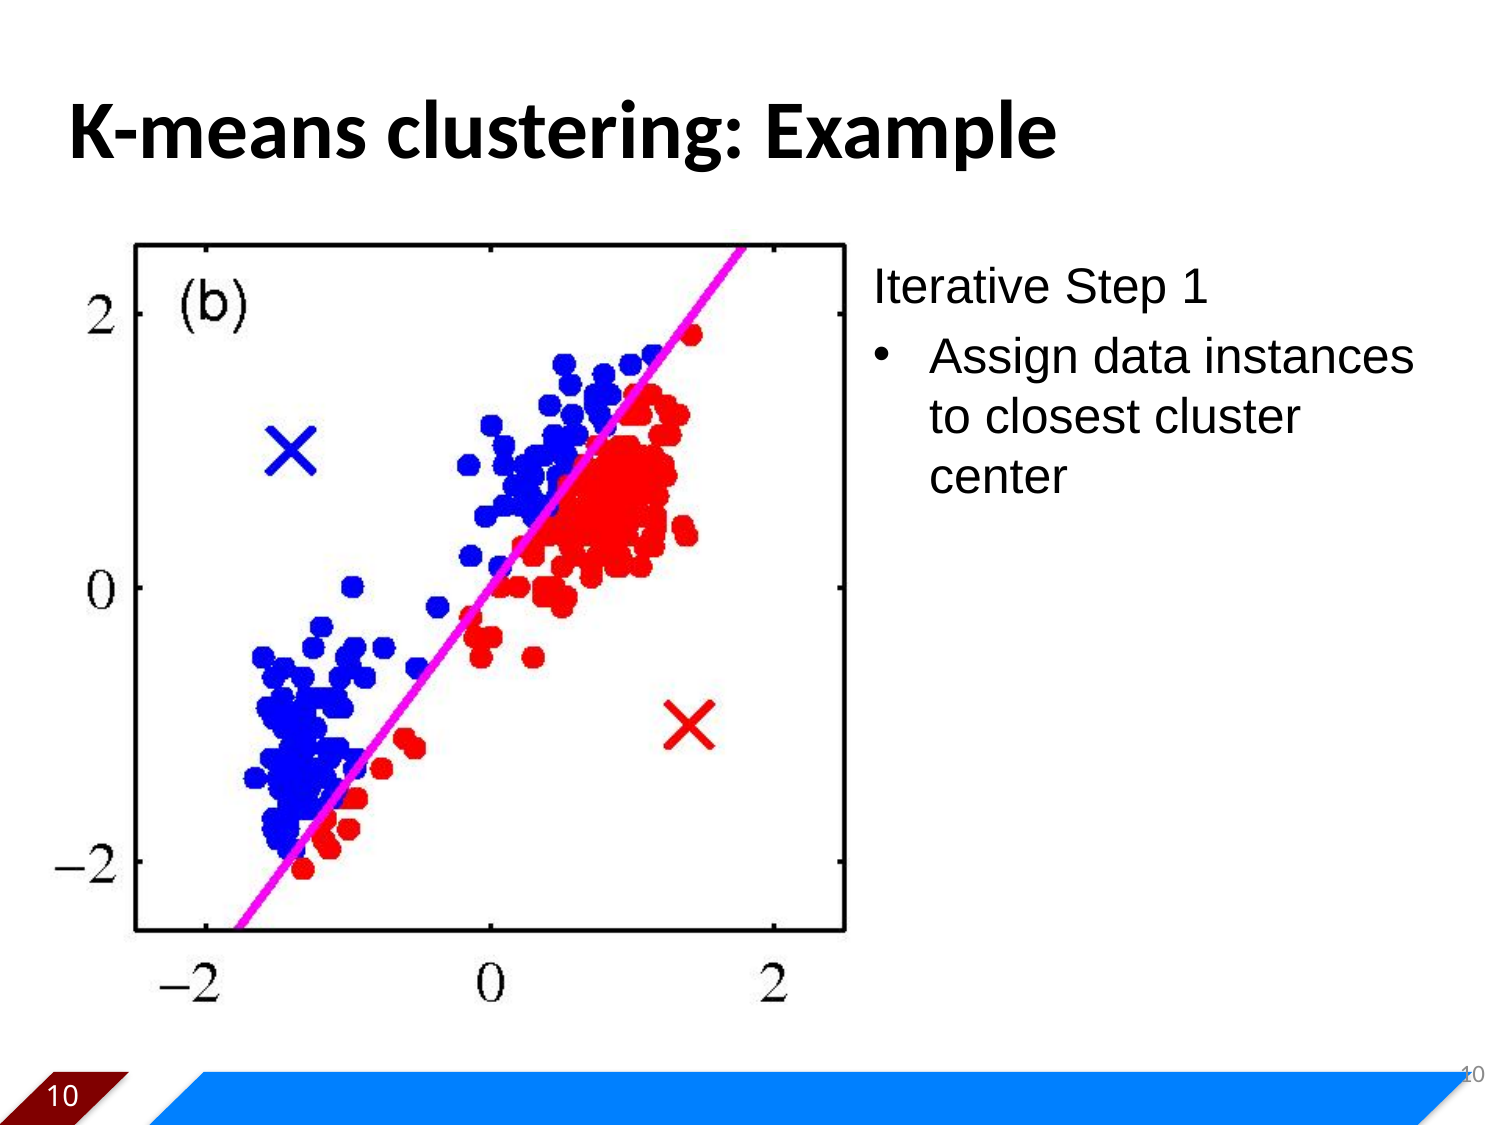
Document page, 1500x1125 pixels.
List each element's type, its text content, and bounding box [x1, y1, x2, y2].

slide_number 10 [1149, 1042, 1500, 1103]
picture [24, 229, 858, 1063]
title K-means clustering: Example [54, 67, 1459, 184]
list Iterative Step 1 Assign data instances to closest cluster center [862, 246, 1455, 1019]
